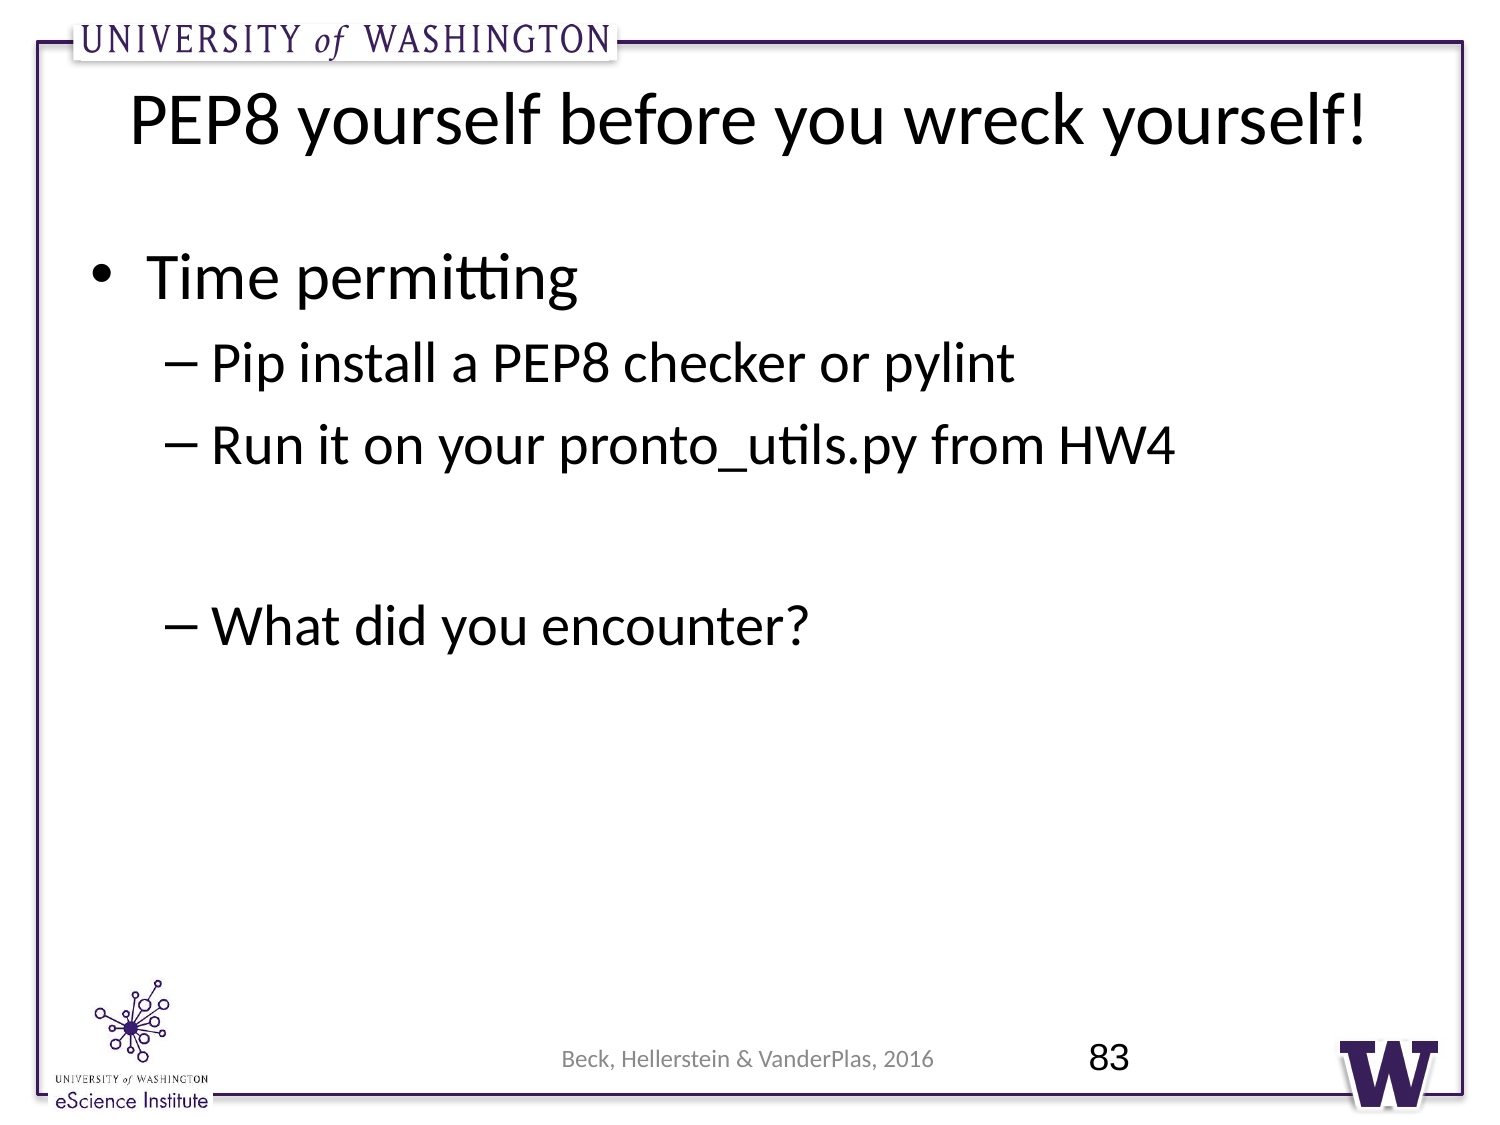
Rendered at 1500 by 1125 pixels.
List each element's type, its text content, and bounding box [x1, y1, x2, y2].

picture [1340, 1041, 1438, 1107]
picture [81, 24, 609, 61]
title PEP8 yourself before you wreck yourself! [75, 62, 1425, 200]
slide_number 83 [1073, 1025, 1300, 1085]
footer Beck, Hellerstein & VanderPlas, 2016 [510, 1027, 986, 1088]
list Time permitting Pip install a PEP8 checker or pylint Run it on your pronto_utils.py from HW4 What did you encounter? [75, 224, 1425, 975]
picture [48, 978, 213, 1113]
